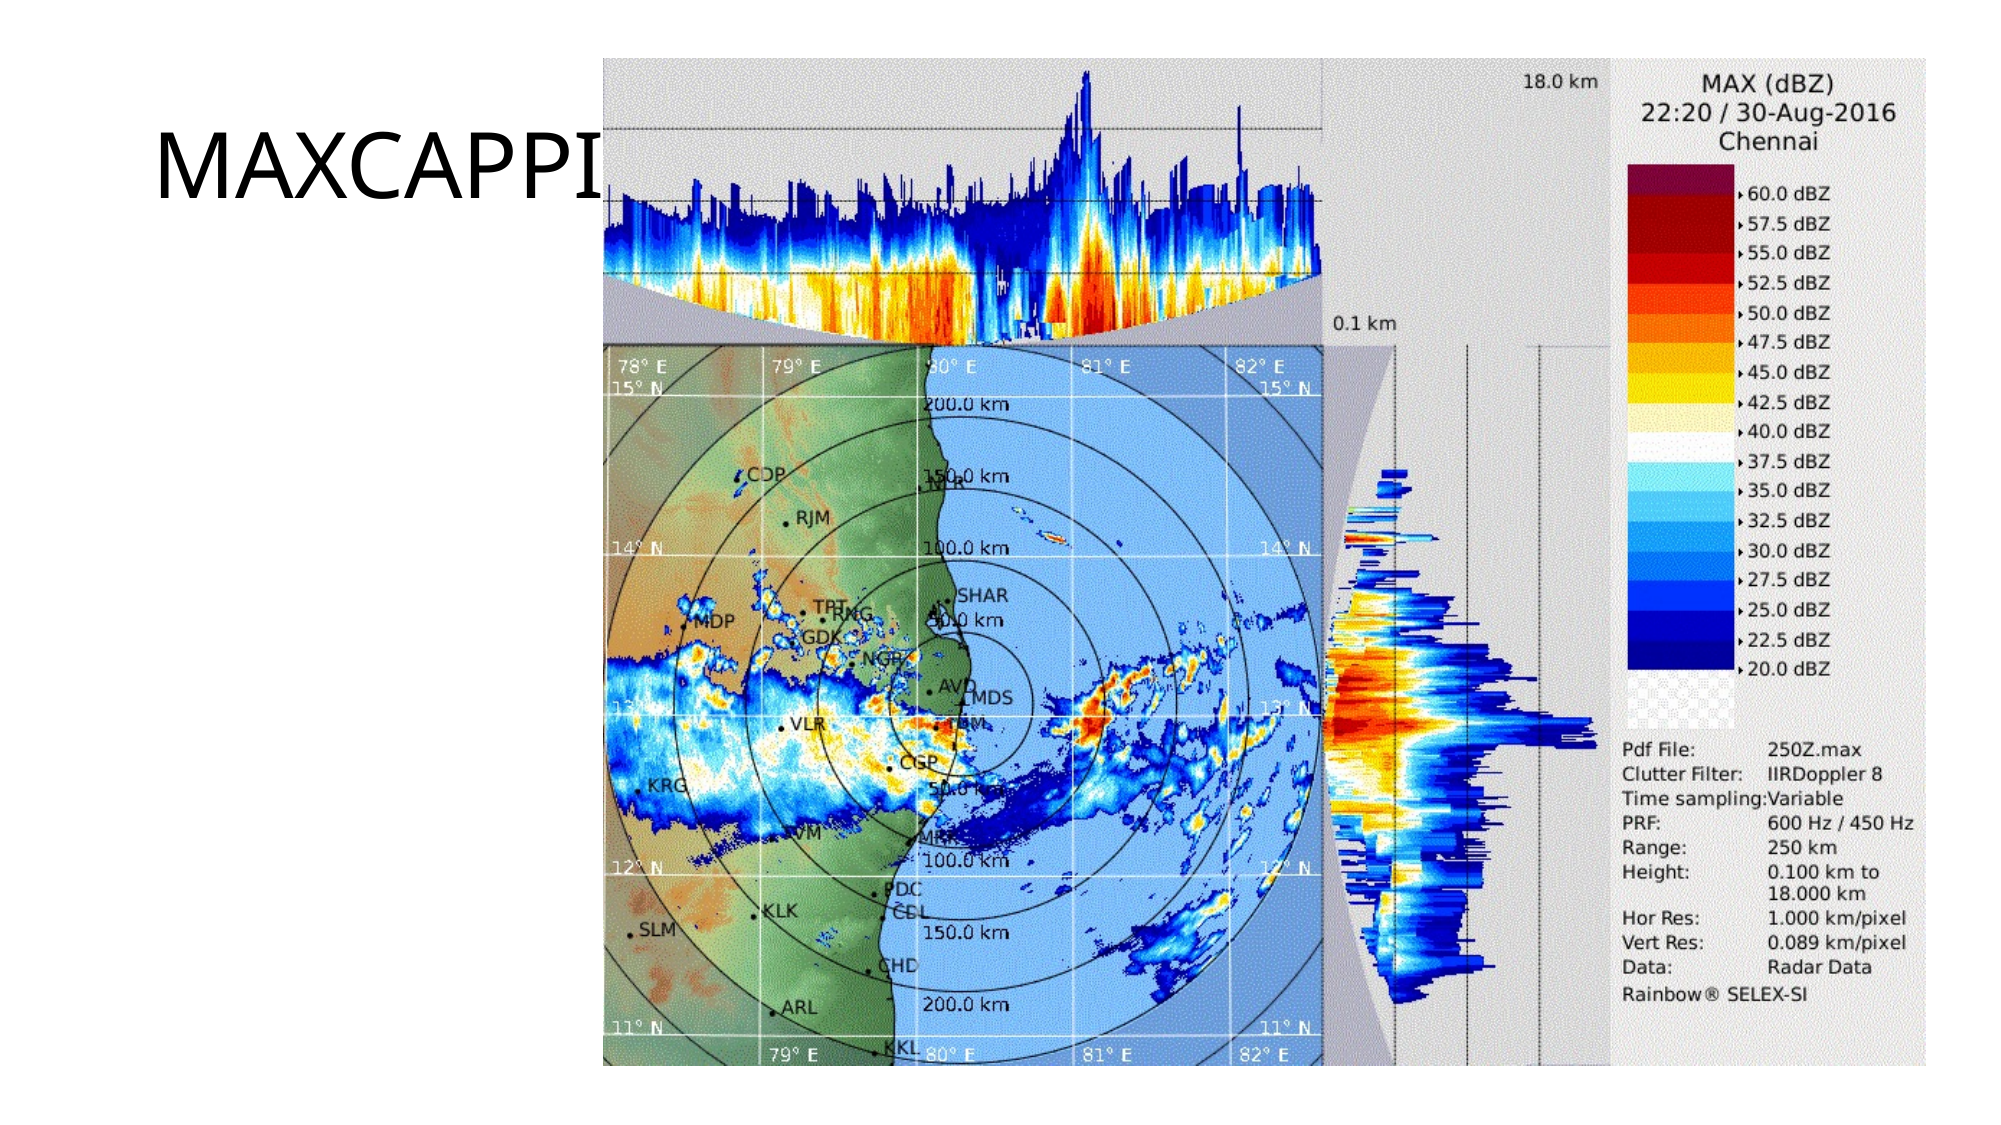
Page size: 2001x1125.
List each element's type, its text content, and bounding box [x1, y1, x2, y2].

picture [603, 58, 1926, 1066]
title MAXCAPPI [137, 59, 603, 278]
